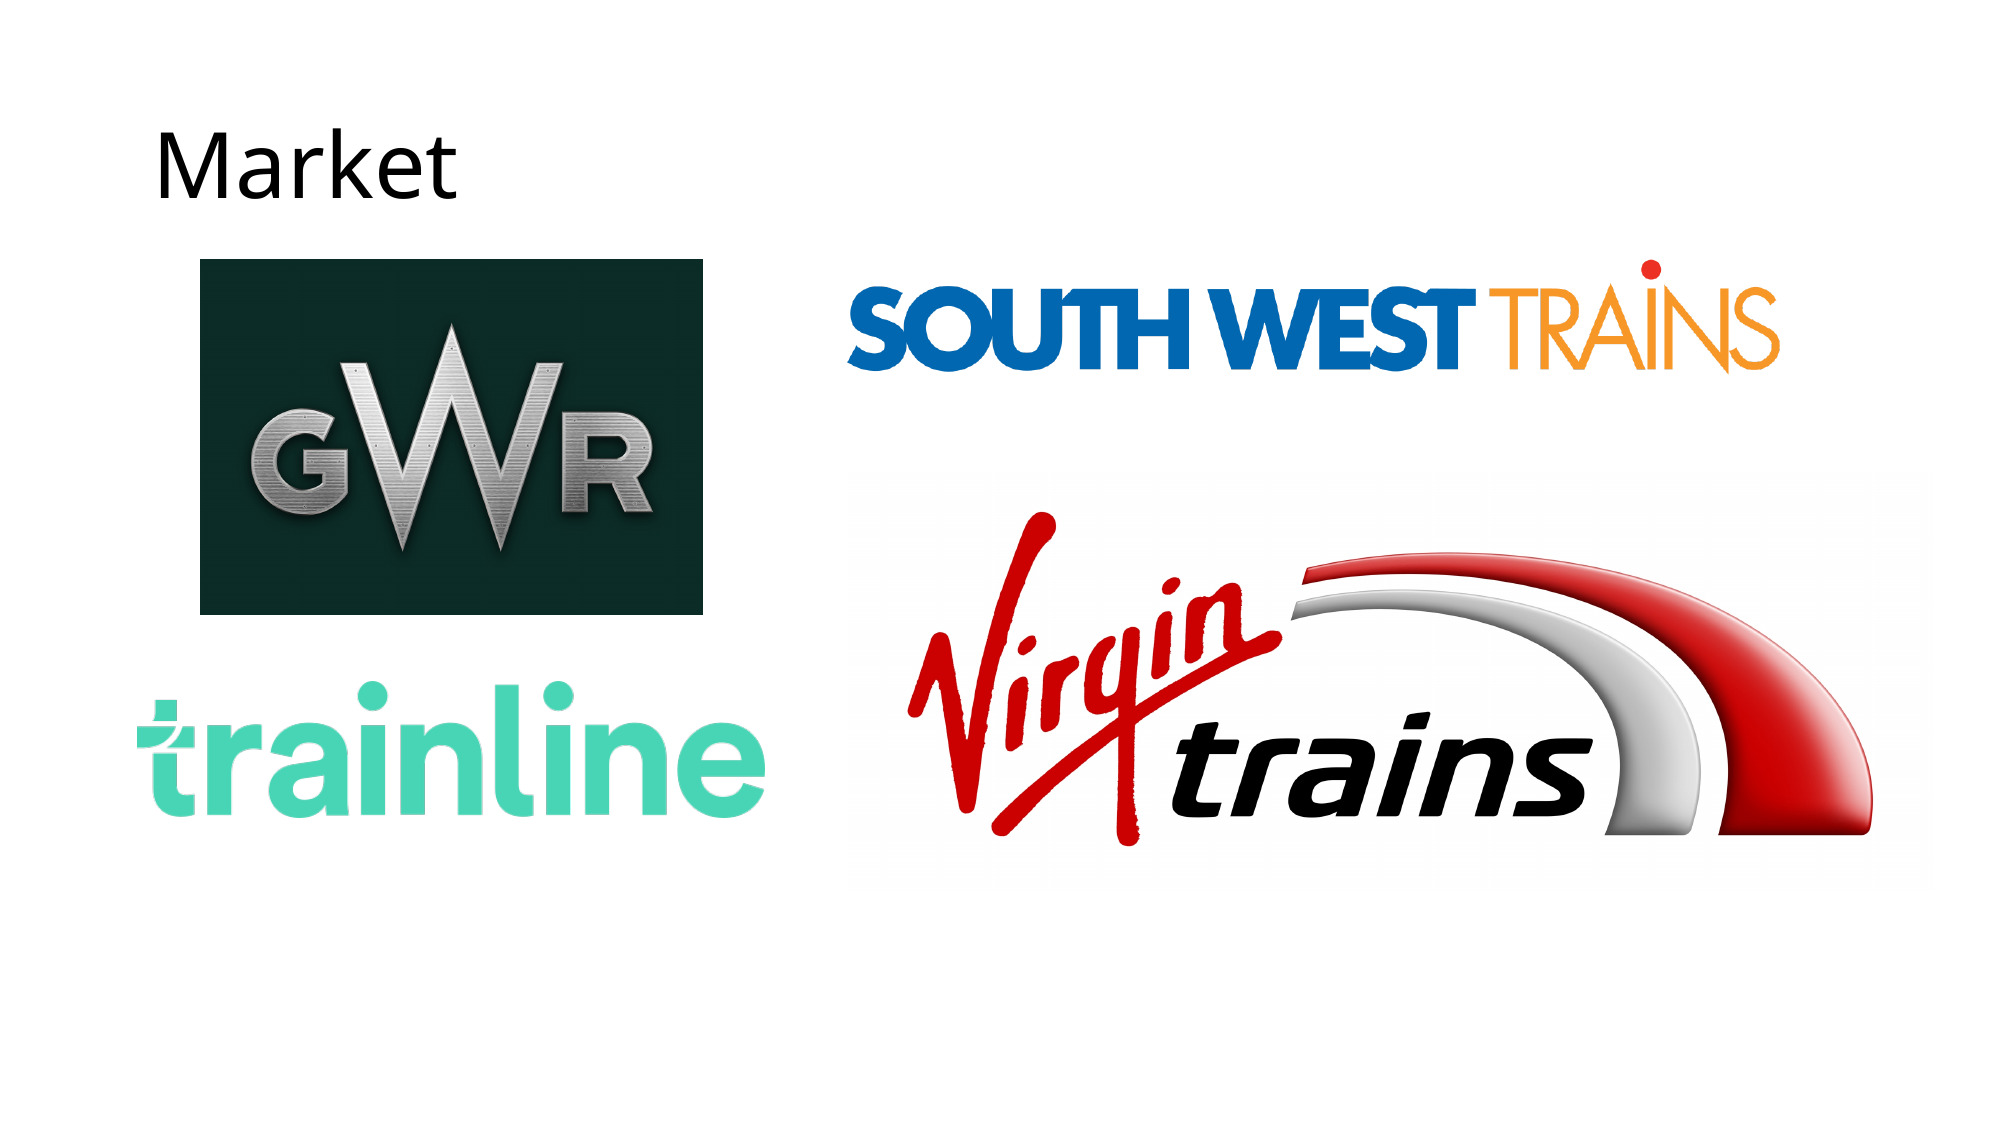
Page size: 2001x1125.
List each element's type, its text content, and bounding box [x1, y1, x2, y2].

picture [137, 681, 765, 818]
picture [847, 472, 1933, 892]
title Market [137, 59, 1863, 278]
picture [200, 259, 703, 615]
picture [847, 259, 1780, 375]
